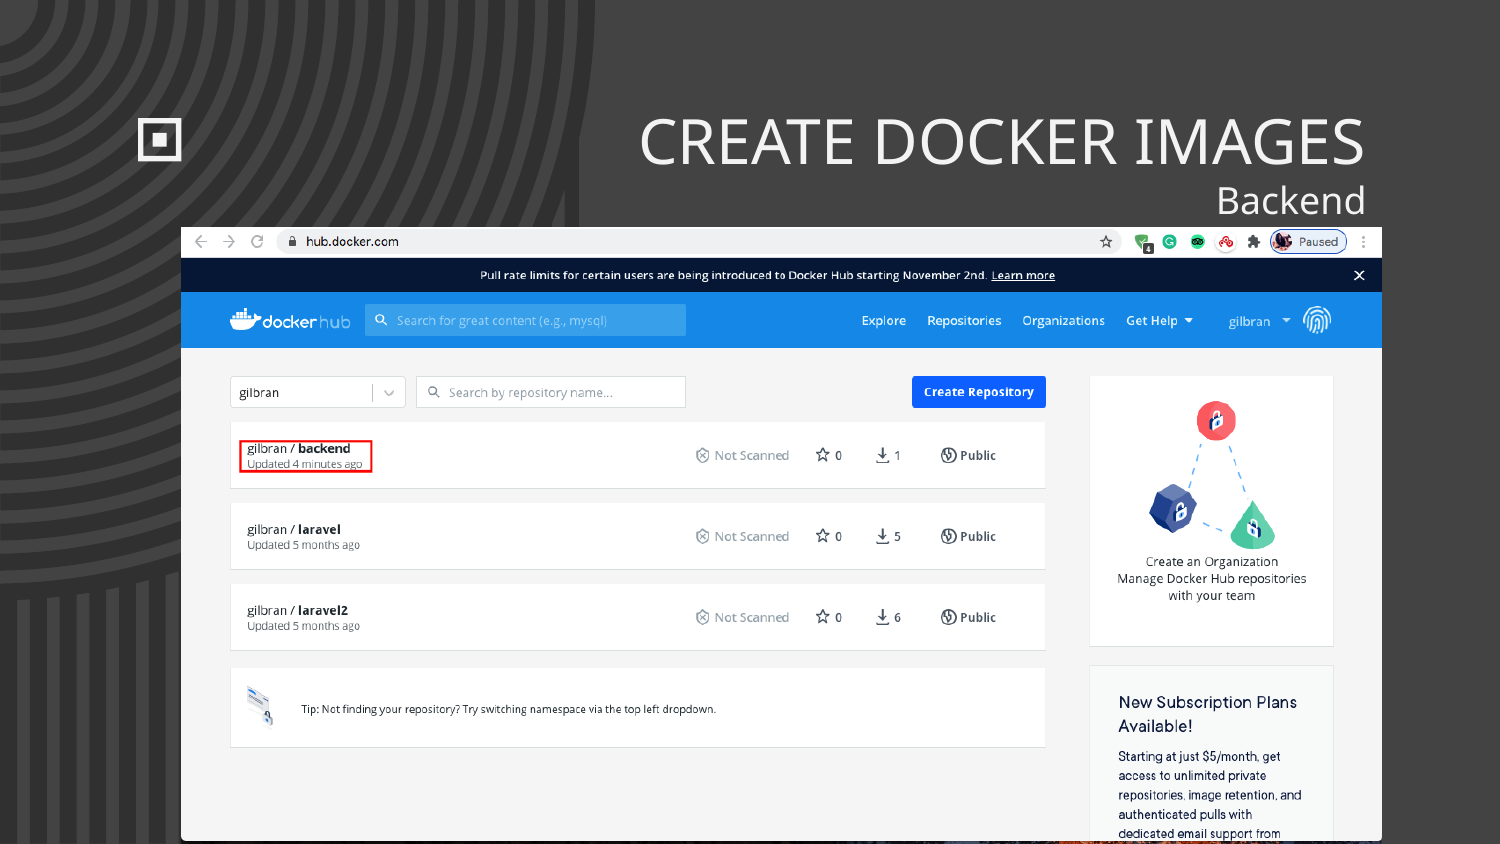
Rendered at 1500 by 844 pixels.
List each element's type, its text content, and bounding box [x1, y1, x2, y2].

picture [181, 226, 1383, 844]
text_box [137, 117, 182, 162]
title CREATE DOCKER IMAGES Backend [118, 87, 1382, 240]
